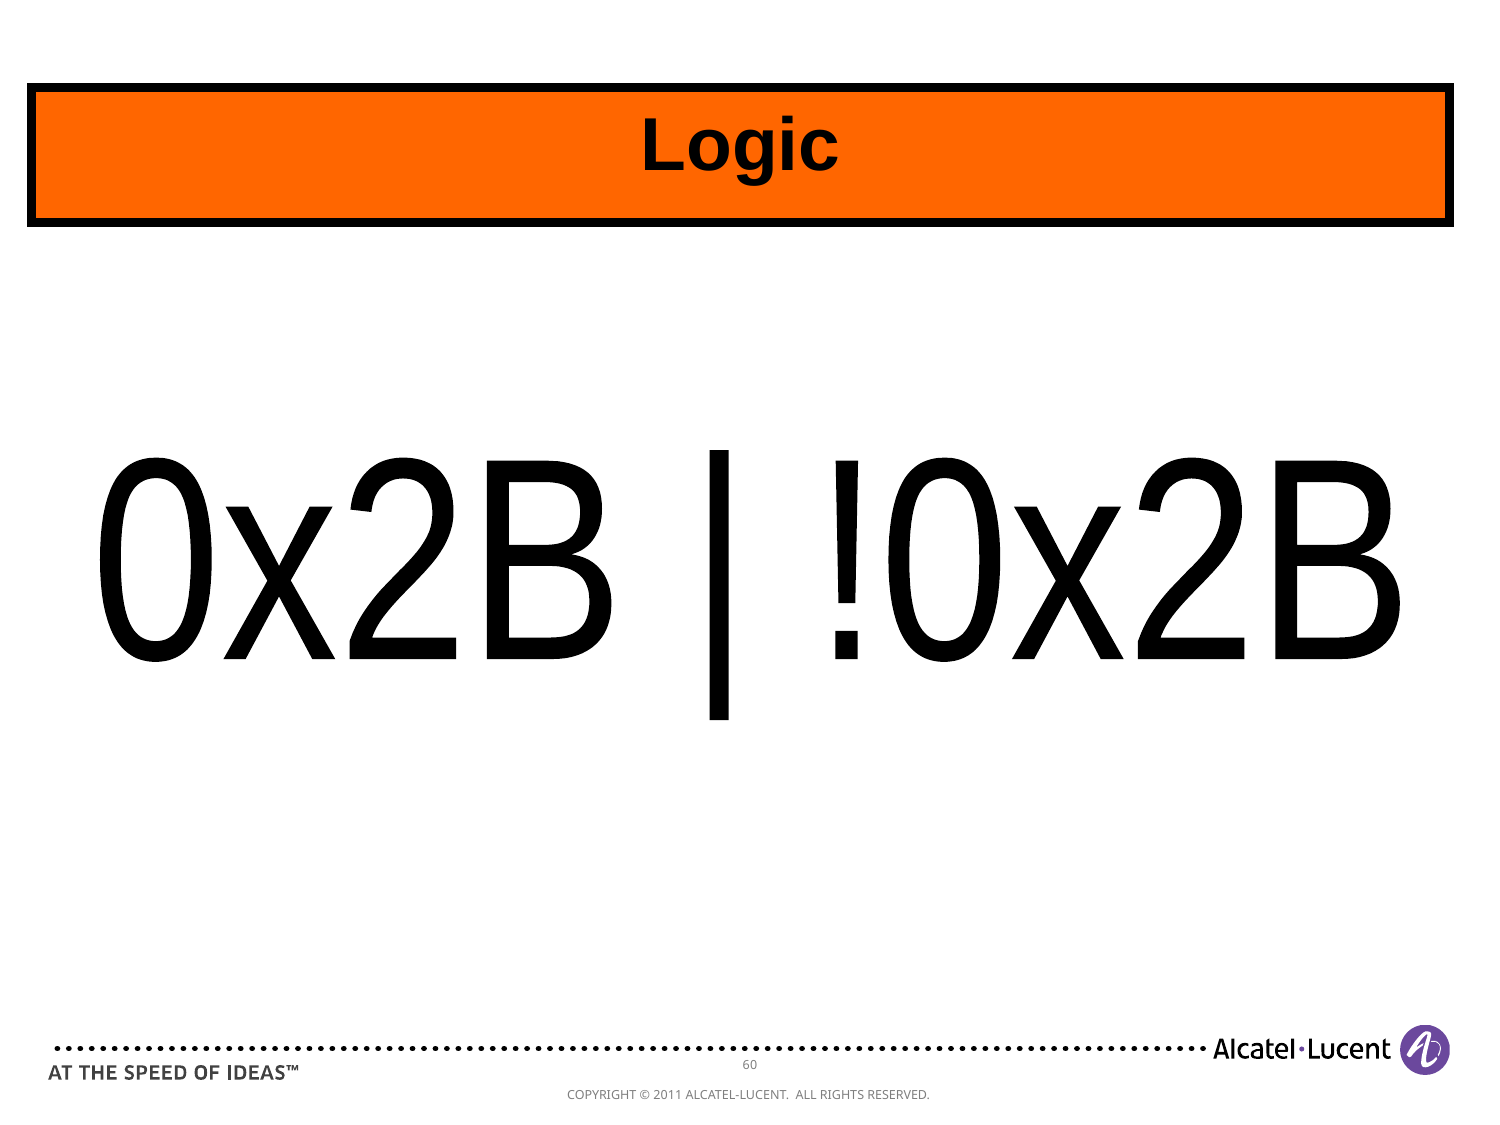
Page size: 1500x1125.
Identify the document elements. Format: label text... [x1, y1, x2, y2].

text_box [24, 334, 1475, 703]
title Logic [31, 87, 1450, 223]
